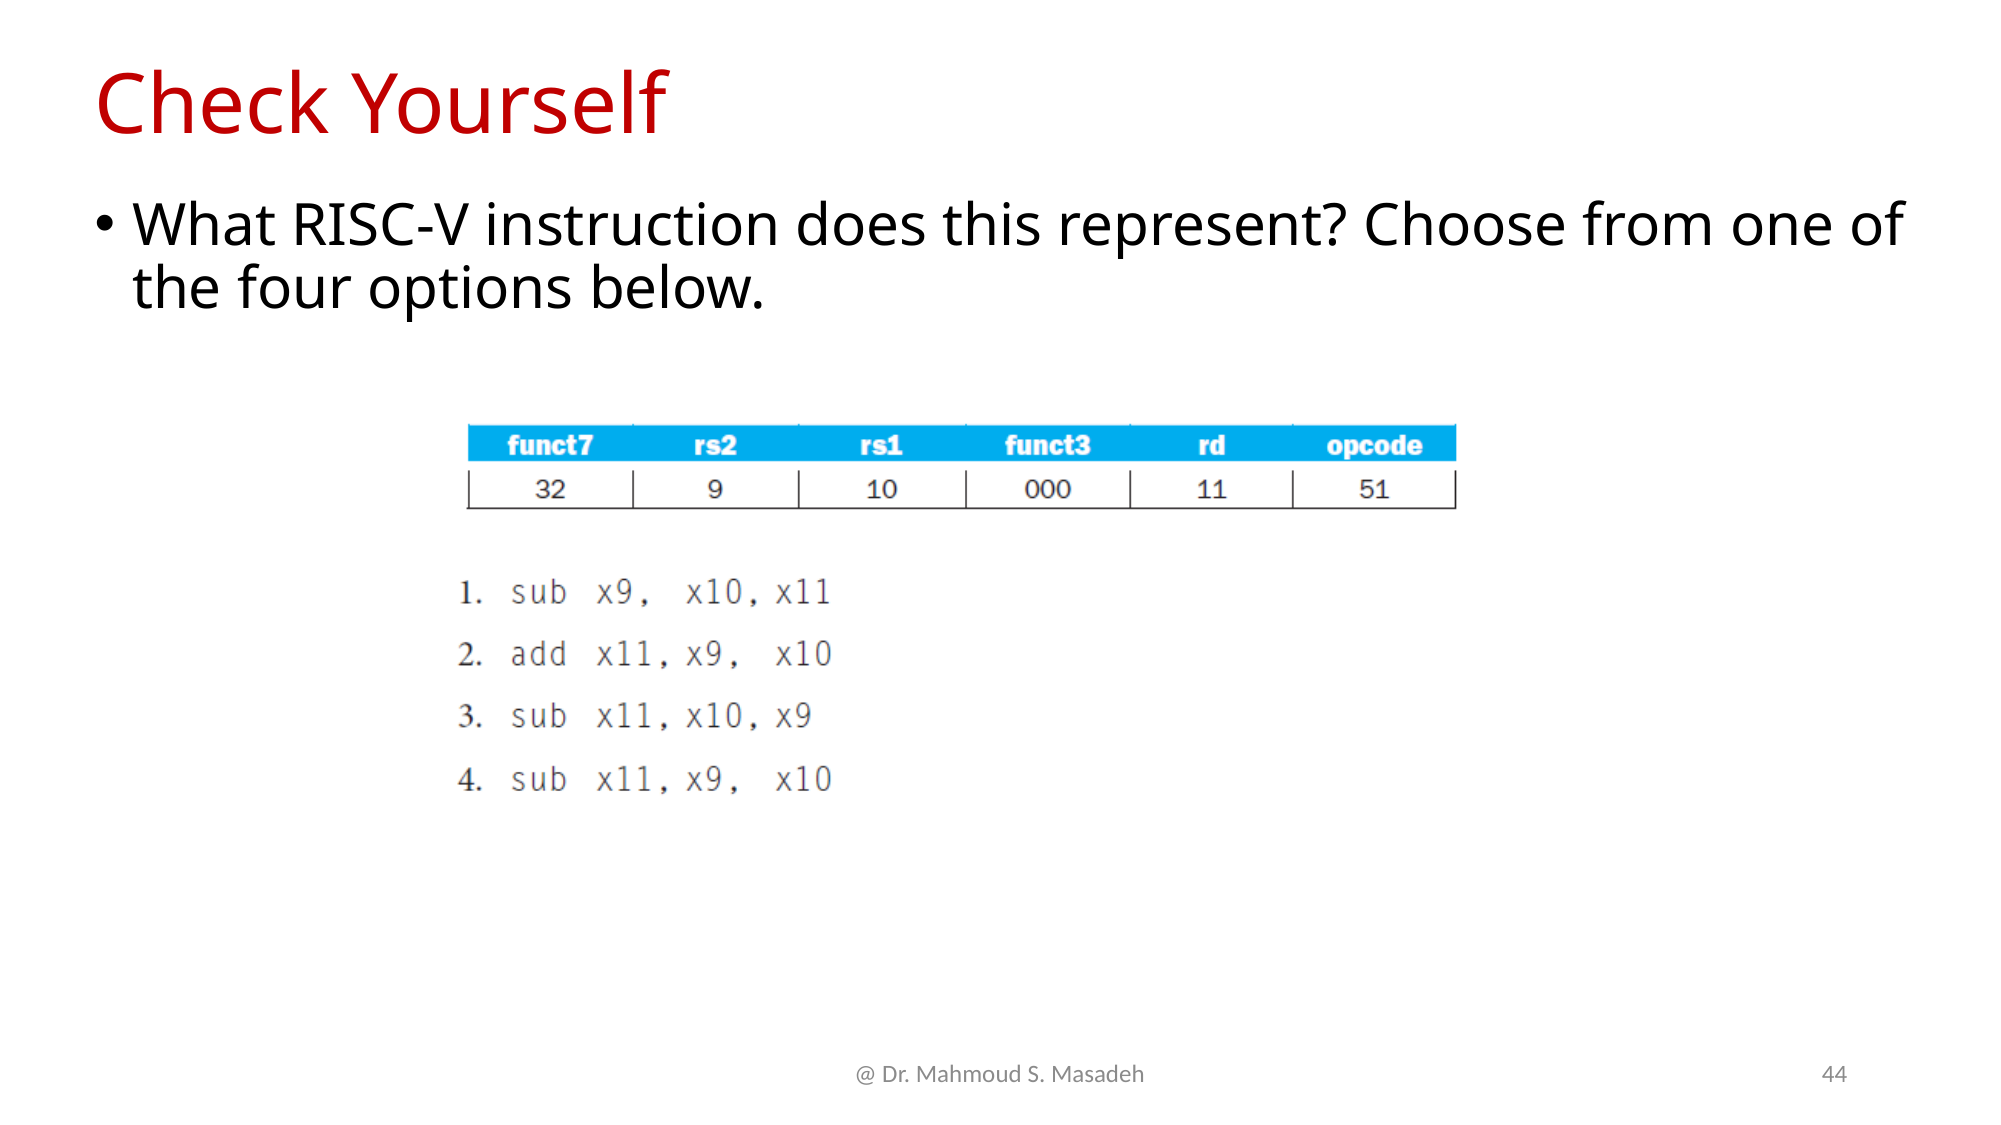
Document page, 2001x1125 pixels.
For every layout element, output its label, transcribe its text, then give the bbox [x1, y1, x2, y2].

title Check Yourself [79, 59, 1929, 154]
picture [450, 401, 1476, 837]
slide_number 44 [1412, 1042, 1863, 1103]
list What RISC-V instruction does this represent? Choose from one of the four options below. [79, 187, 1929, 1052]
footer @ Dr. Mahmoud S. Masadeh [662, 1042, 1338, 1103]
